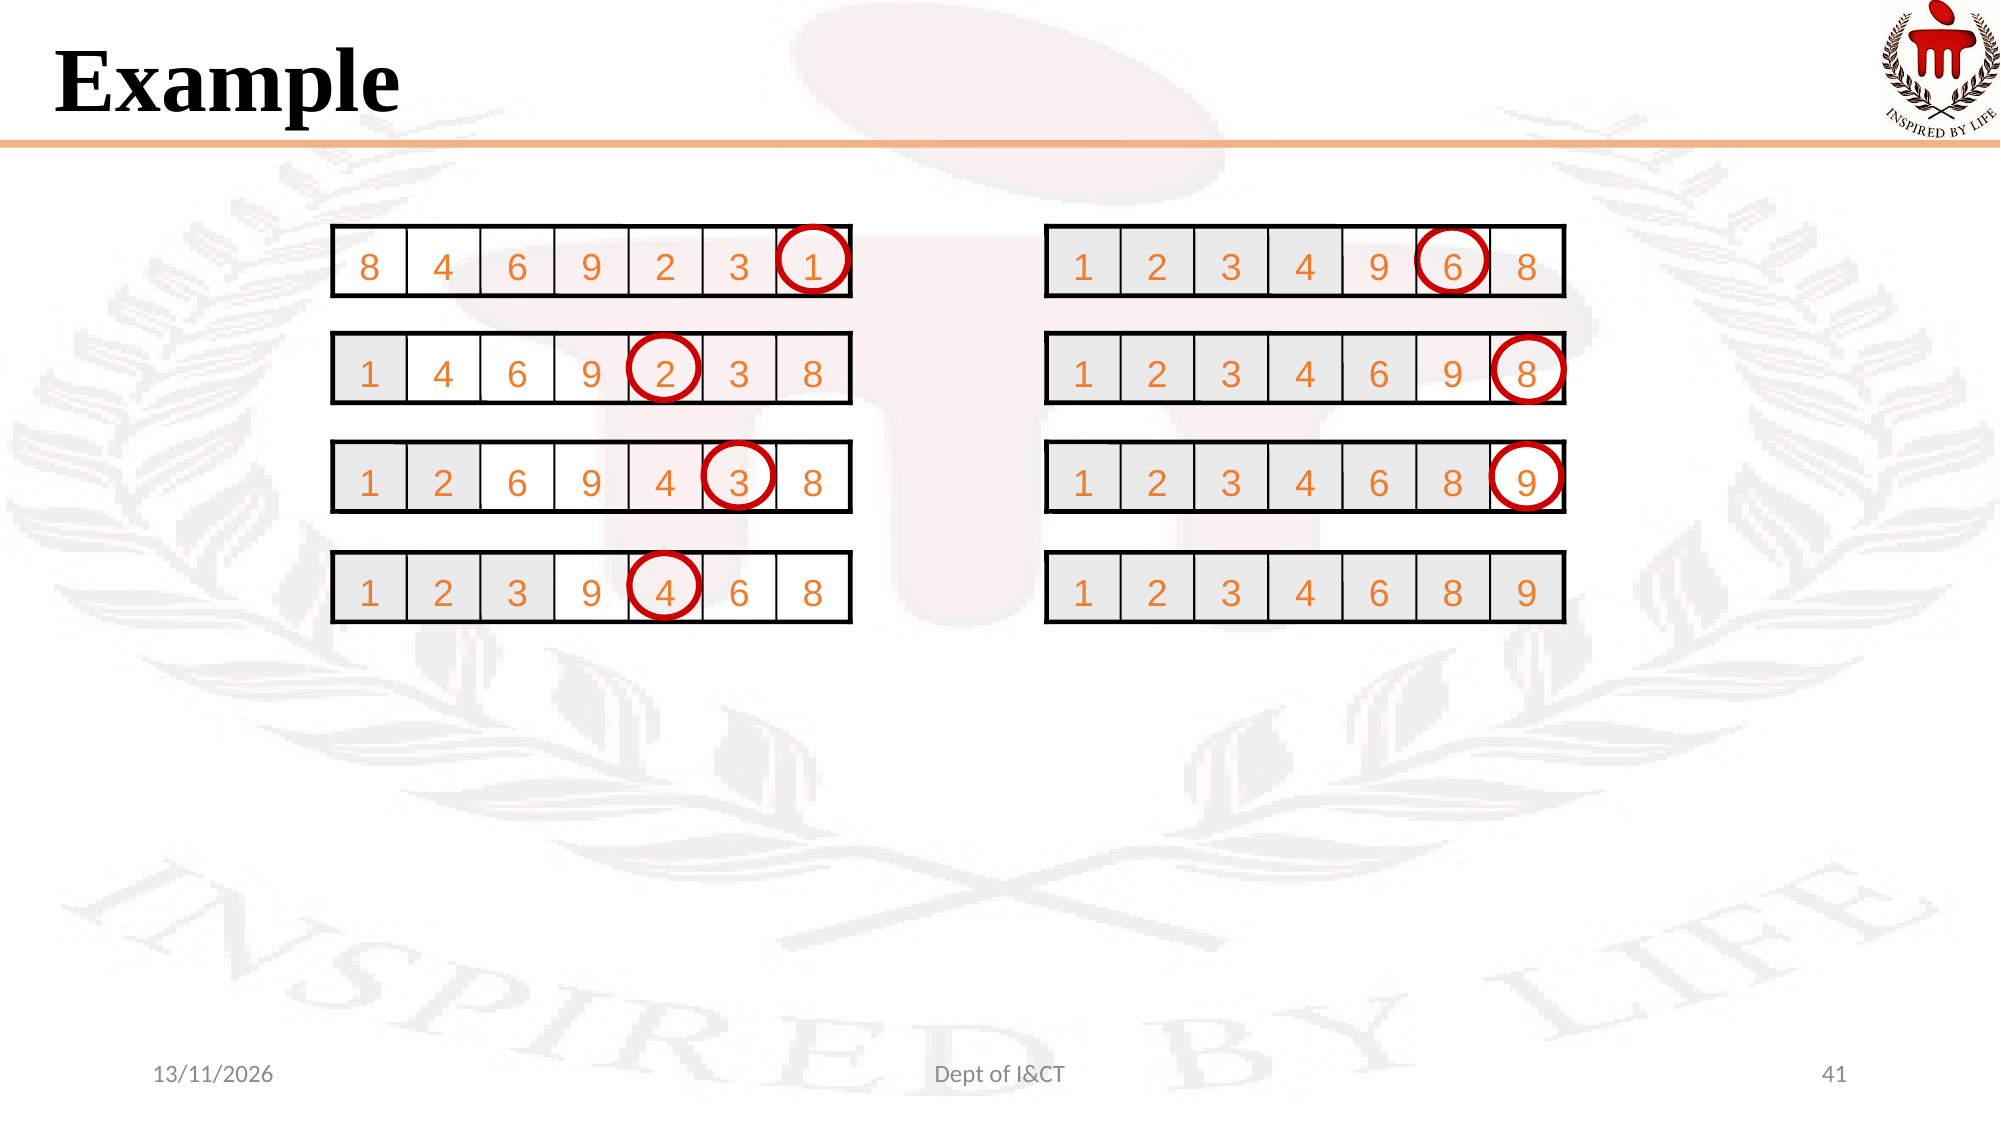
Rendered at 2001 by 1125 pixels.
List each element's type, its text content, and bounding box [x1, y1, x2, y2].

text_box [332, 441, 851, 512]
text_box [1046, 226, 1564, 296]
footer Dept of I&CT [662, 1042, 1338, 1103]
title Example [39, 22, 1863, 141]
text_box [332, 552, 851, 622]
slide_number 41 [1412, 1042, 1863, 1103]
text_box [332, 226, 851, 296]
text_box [1046, 333, 1564, 403]
picture [1882, 0, 2000, 140]
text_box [1046, 441, 1564, 512]
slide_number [137, 1042, 588, 1103]
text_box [1046, 552, 1564, 622]
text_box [332, 333, 851, 403]
